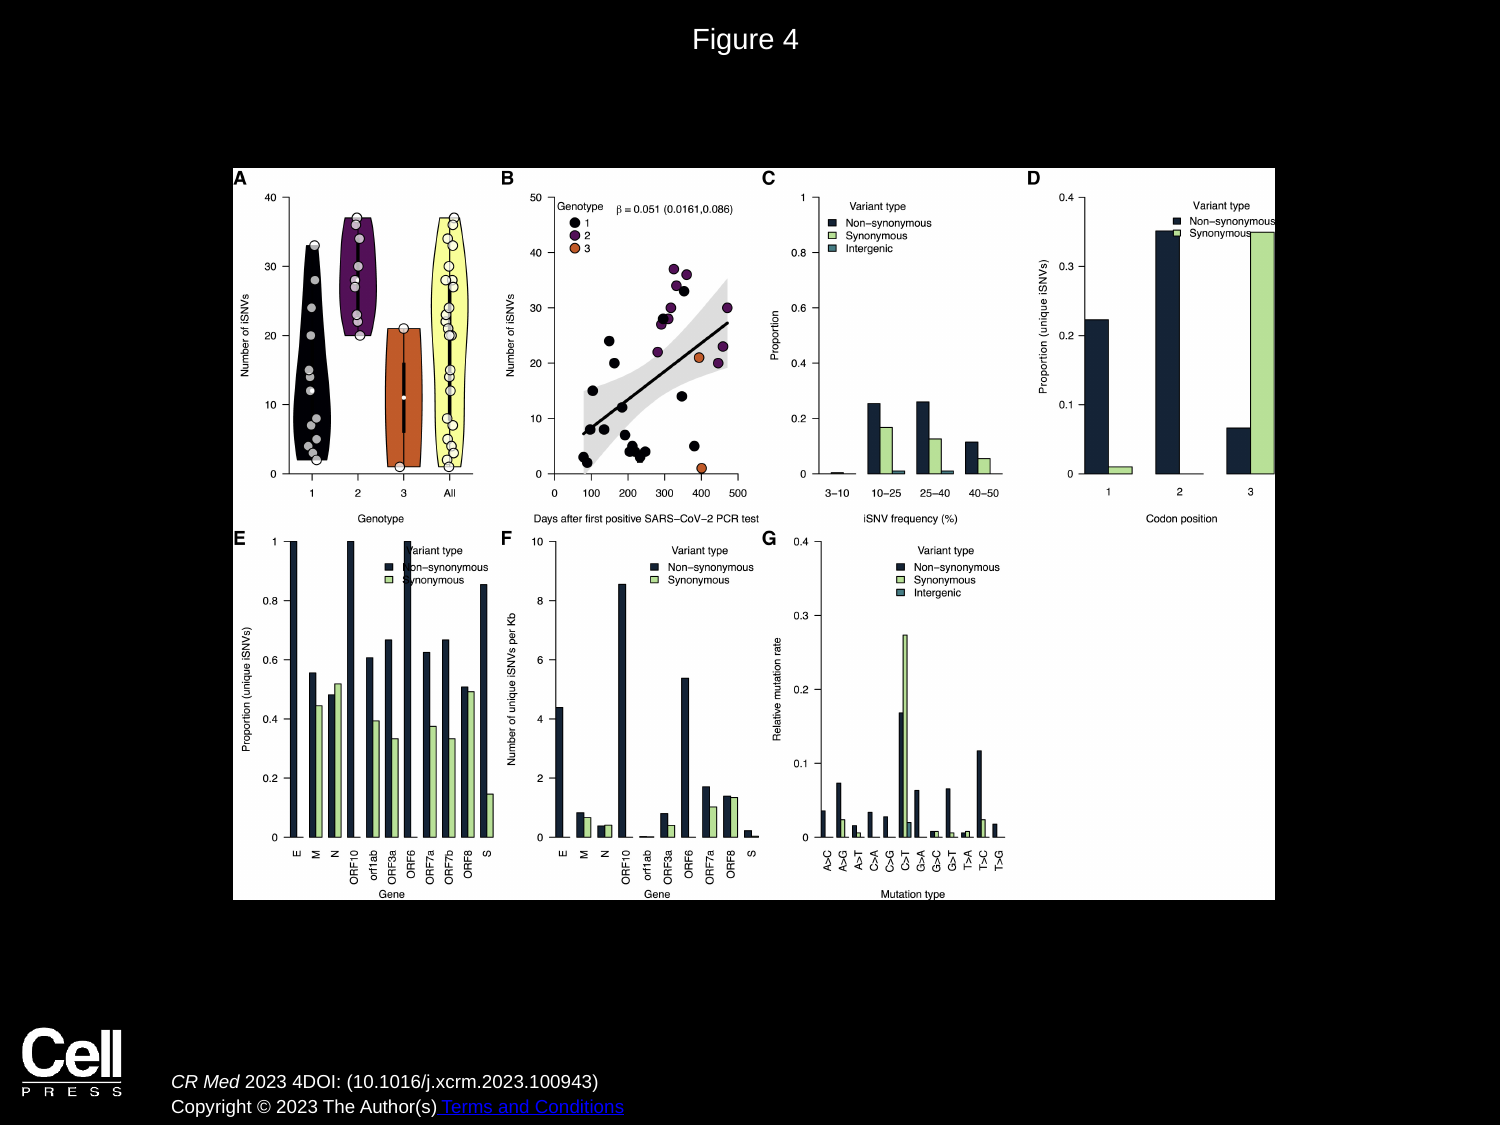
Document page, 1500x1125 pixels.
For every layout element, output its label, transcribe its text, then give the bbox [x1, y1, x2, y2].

text_box Copyright © 2023 The Author(s) Terms and Conditions [156, 1086, 1068, 1125]
text_box Figure 4 [677, 12, 823, 64]
picture [233, 167, 1276, 900]
text_box CR Med 2023 4DOI: (10.1016/j.xcrm.2023.100943) [156, 1062, 1500, 1101]
picture [12, 1018, 130, 1101]
